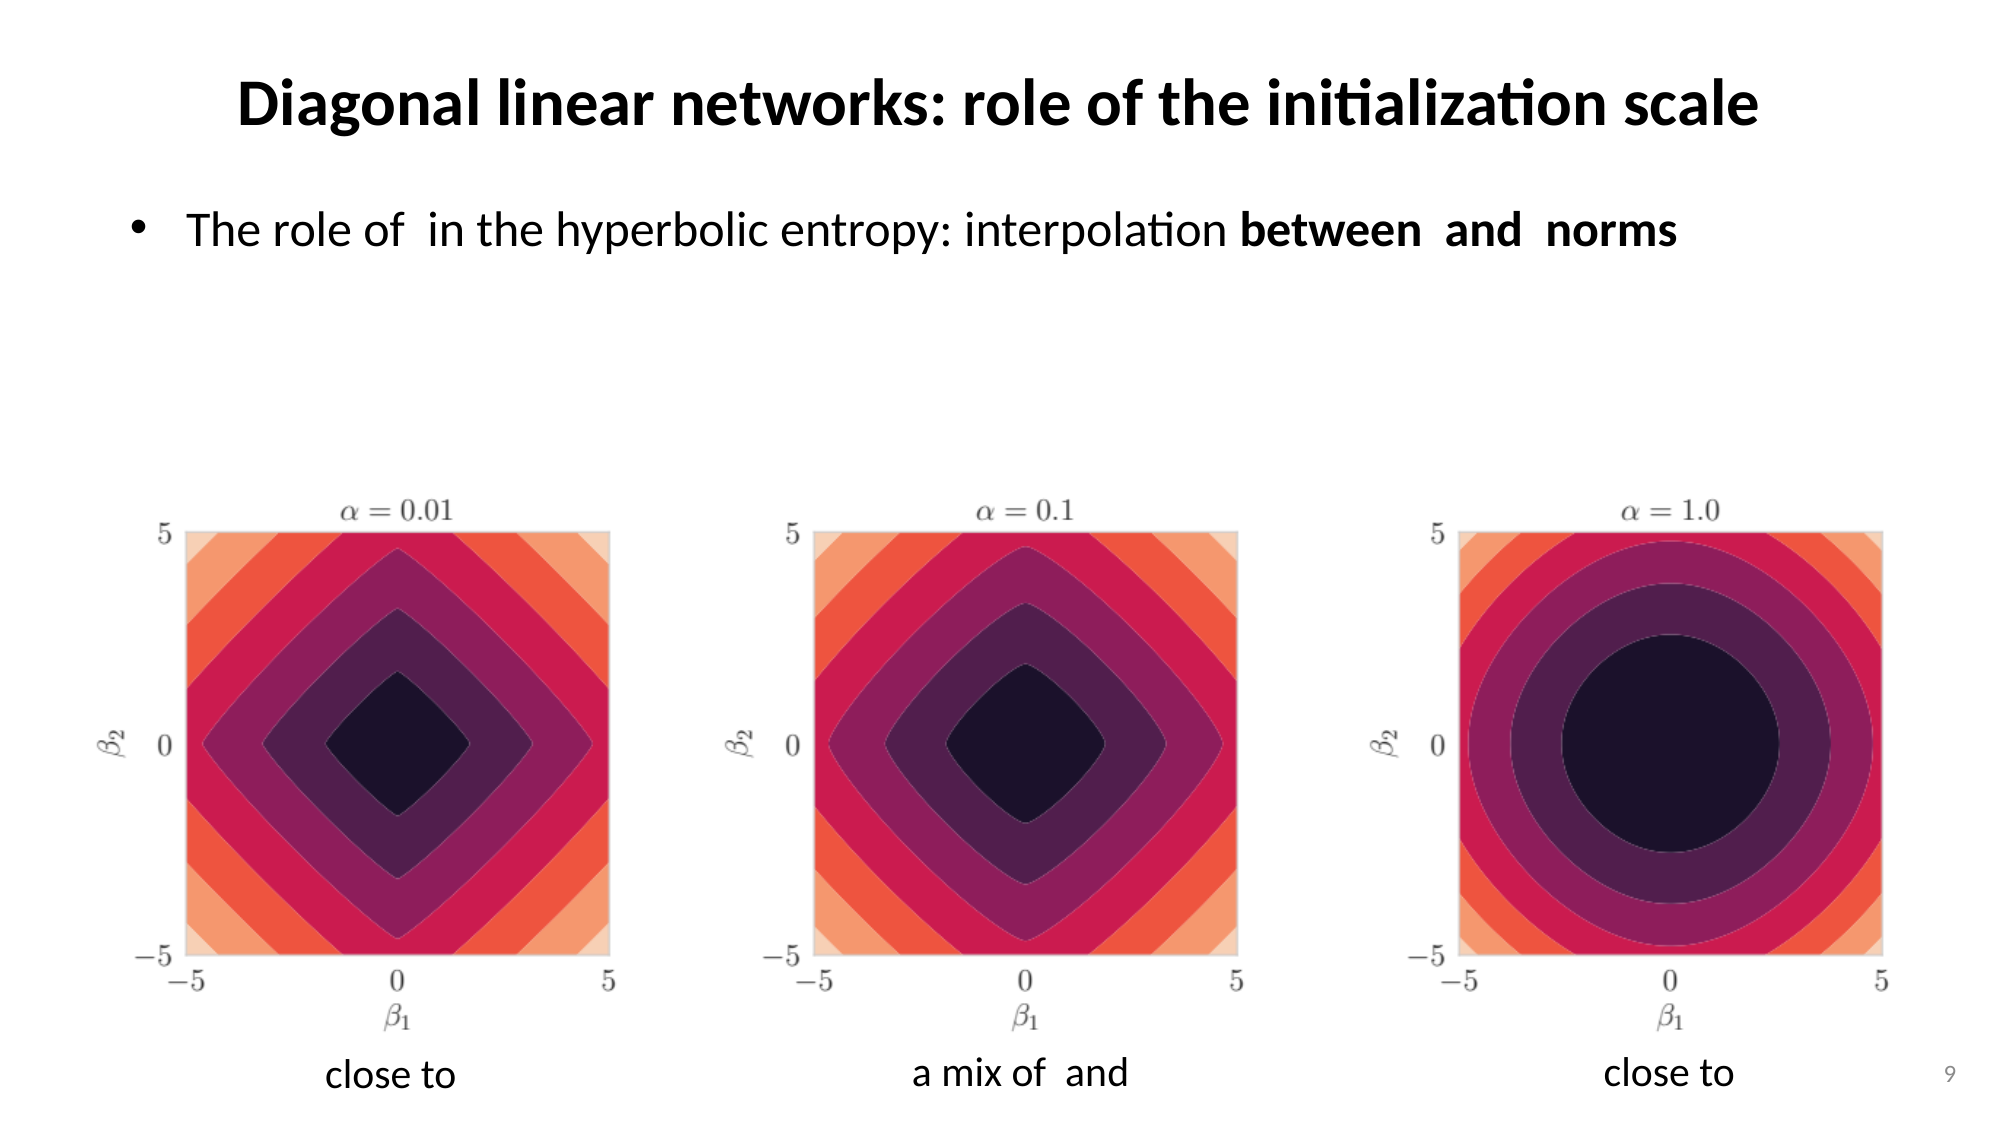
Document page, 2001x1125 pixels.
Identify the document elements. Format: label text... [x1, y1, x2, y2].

text_box Diagonal linear networks: role of the initialization scale [114, 51, 1885, 147]
picture [84, 485, 628, 1043]
picture [711, 485, 1256, 1043]
slide_number 8 [1521, 1042, 1972, 1103]
picture [1357, 485, 1901, 1043]
